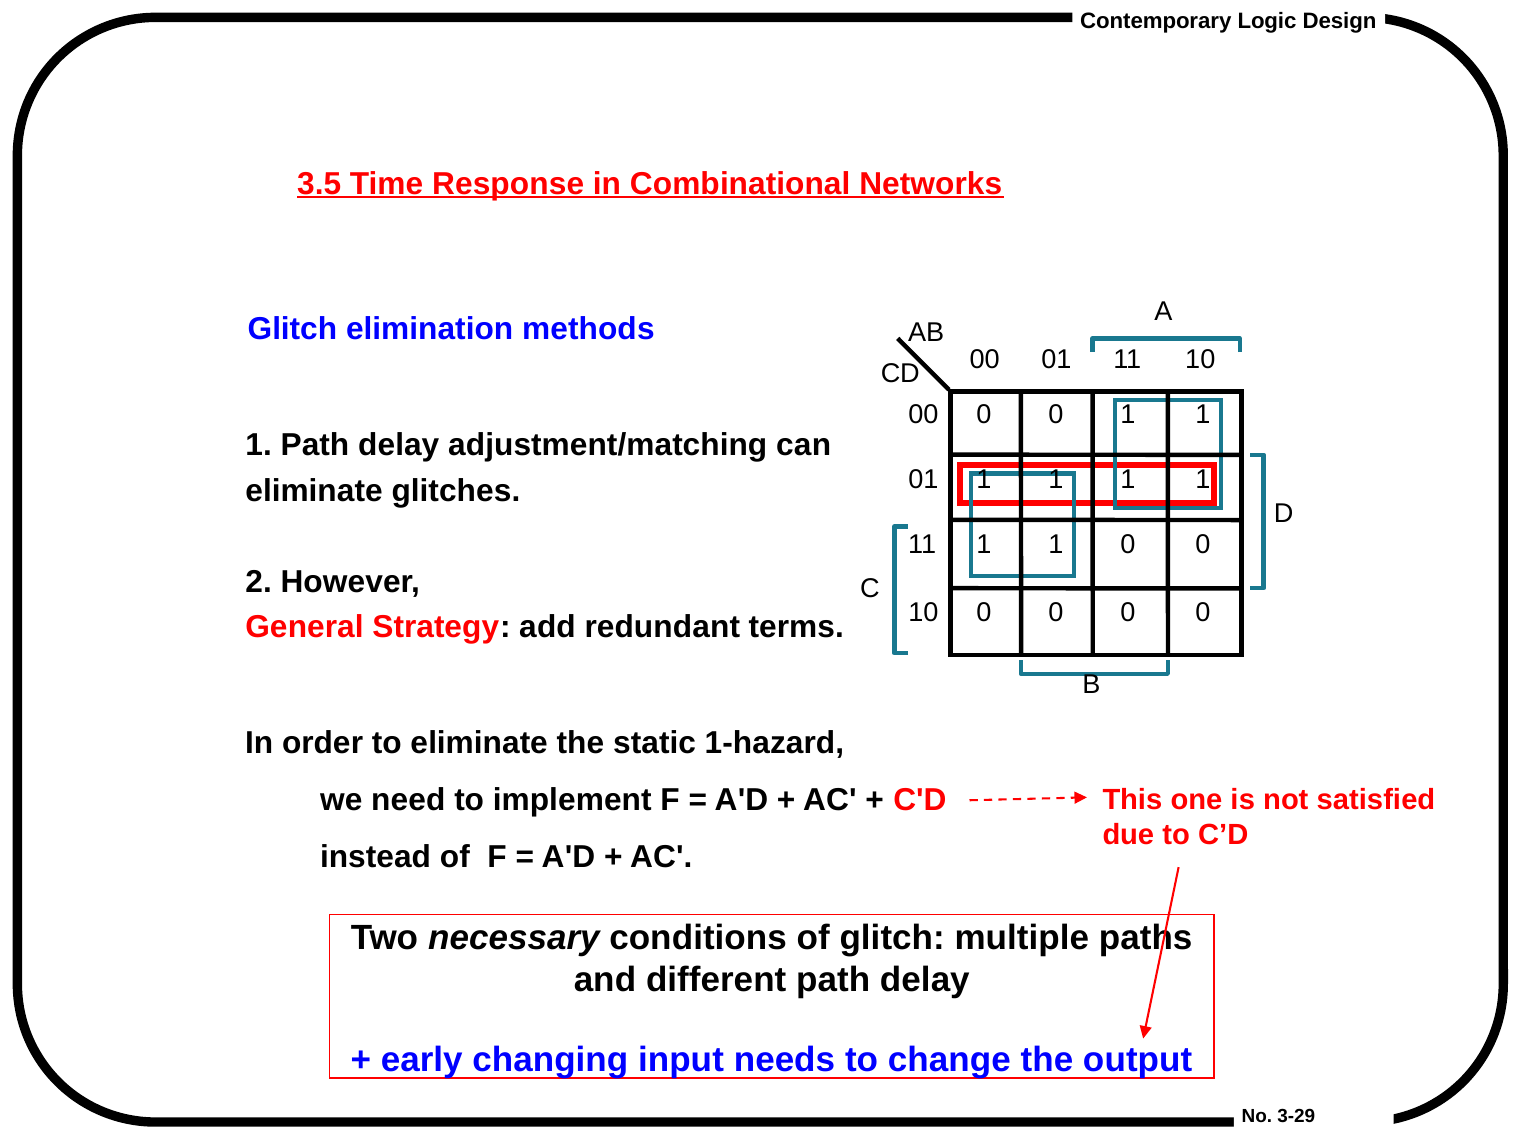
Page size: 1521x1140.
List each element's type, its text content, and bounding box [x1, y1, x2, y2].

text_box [1142, 866, 1179, 1039]
text_box Two necessary conditions of glitch: multiple paths and different path delay + early changing input needs to change the output [329, 914, 1214, 1079]
text_box In order to eliminate the static 1-hazard, we need to implement F = A'D + AC' + C'D instead of F = A'D + AC'. [236, 718, 1087, 877]
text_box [859, 297, 1302, 739]
text_box This one is not satisfied due to C’D [1087, 772, 1451, 858]
text_box Glitch elimination methods [239, 297, 664, 350]
title 3.5 Time Response in Combinational Networks [286, 164, 1020, 206]
text_box [973, 802, 1085, 806]
text_box 1. Path delay adjustment/matching can eliminate glitches. 2. However, General Strategy: add redundant terms. [237, 413, 854, 648]
